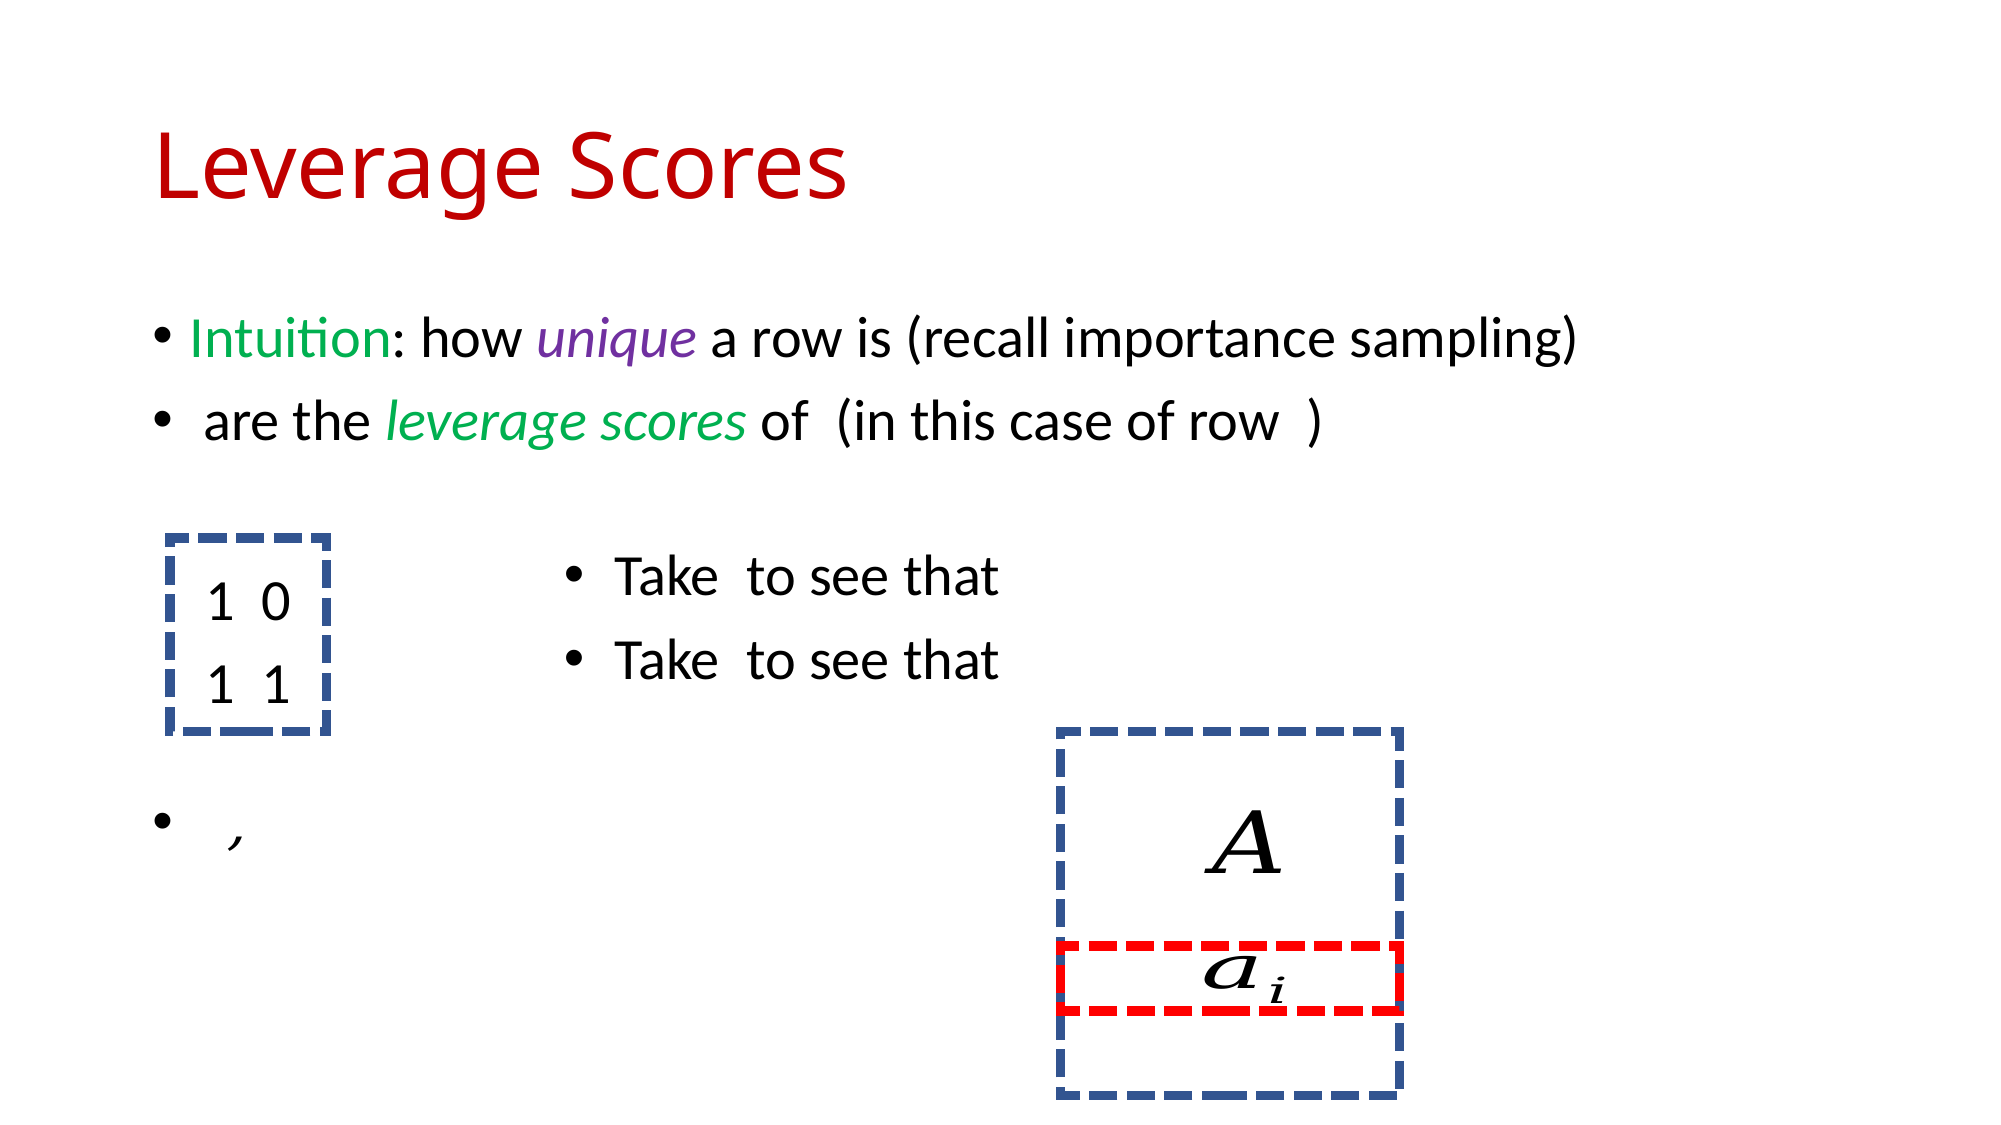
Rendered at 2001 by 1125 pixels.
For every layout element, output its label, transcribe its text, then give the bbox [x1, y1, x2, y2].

text_box [1059, 731, 1401, 945]
text_box [169, 537, 328, 733]
text_box [794, 299, 1730, 396]
title Leverage Scores [137, 59, 1863, 278]
text_box [1059, 1012, 1401, 1097]
text_box [1059, 945, 1401, 1012]
